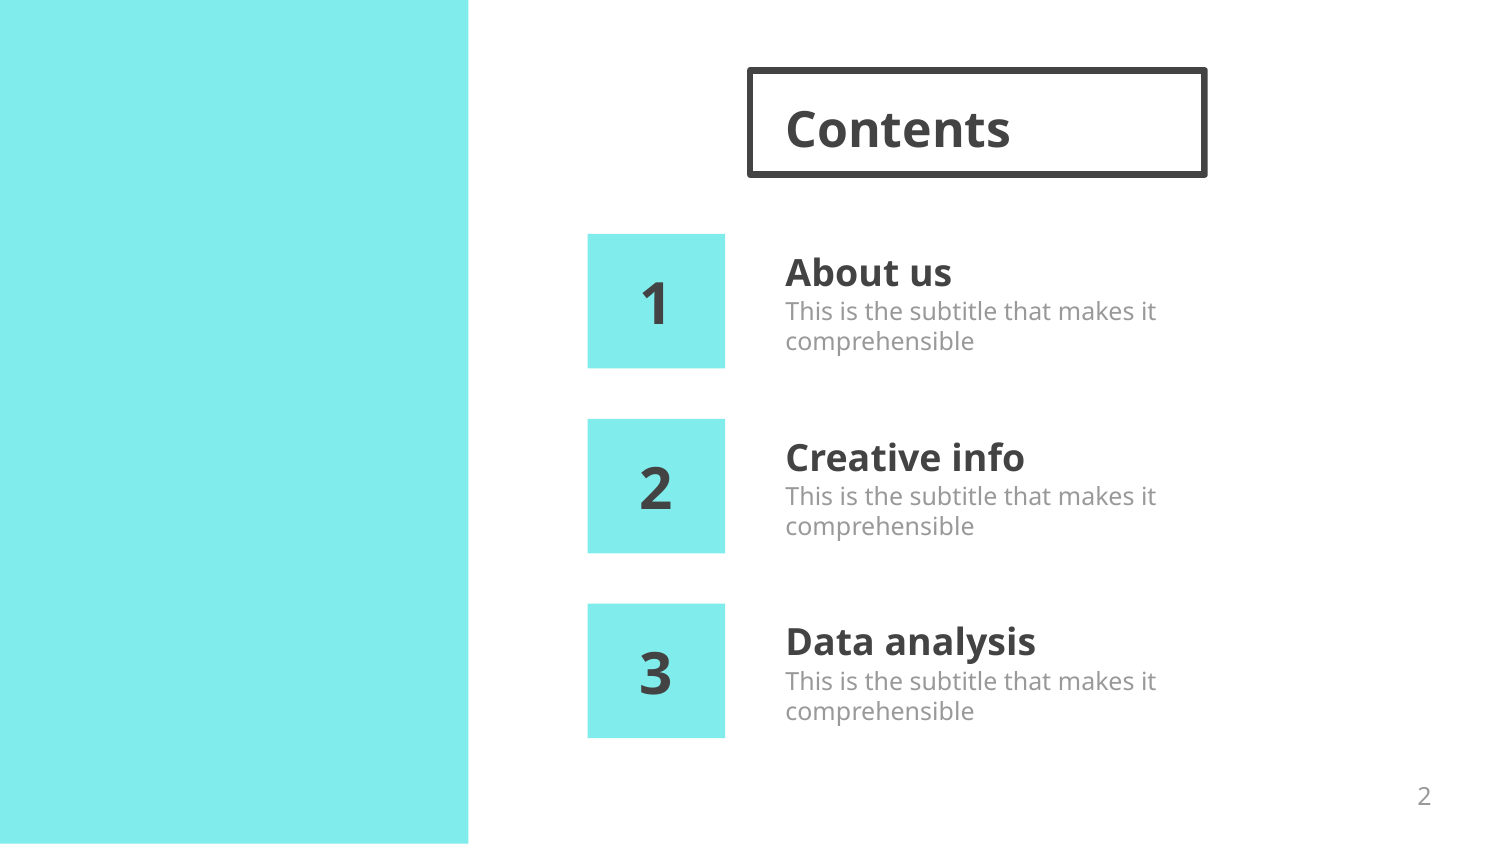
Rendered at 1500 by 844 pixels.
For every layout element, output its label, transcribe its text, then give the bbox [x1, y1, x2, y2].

title Creative info [770, 381, 1500, 494]
title Data analysis [770, 566, 1500, 679]
subtitle This is the subtitle that makes it comprehensible [770, 679, 1323, 746]
slide_number ‹#› [1402, 764, 1493, 830]
subtitle This is the subtitle that makes it comprehensible [770, 494, 1323, 561]
title Contents [770, 31, 1500, 196]
title 3 [553, 618, 760, 724]
title 2 [553, 433, 760, 539]
subtitle This is the subtitle that makes it comprehensible [770, 280, 1323, 376]
title About us [770, 196, 1500, 309]
title 1 [553, 249, 760, 354]
